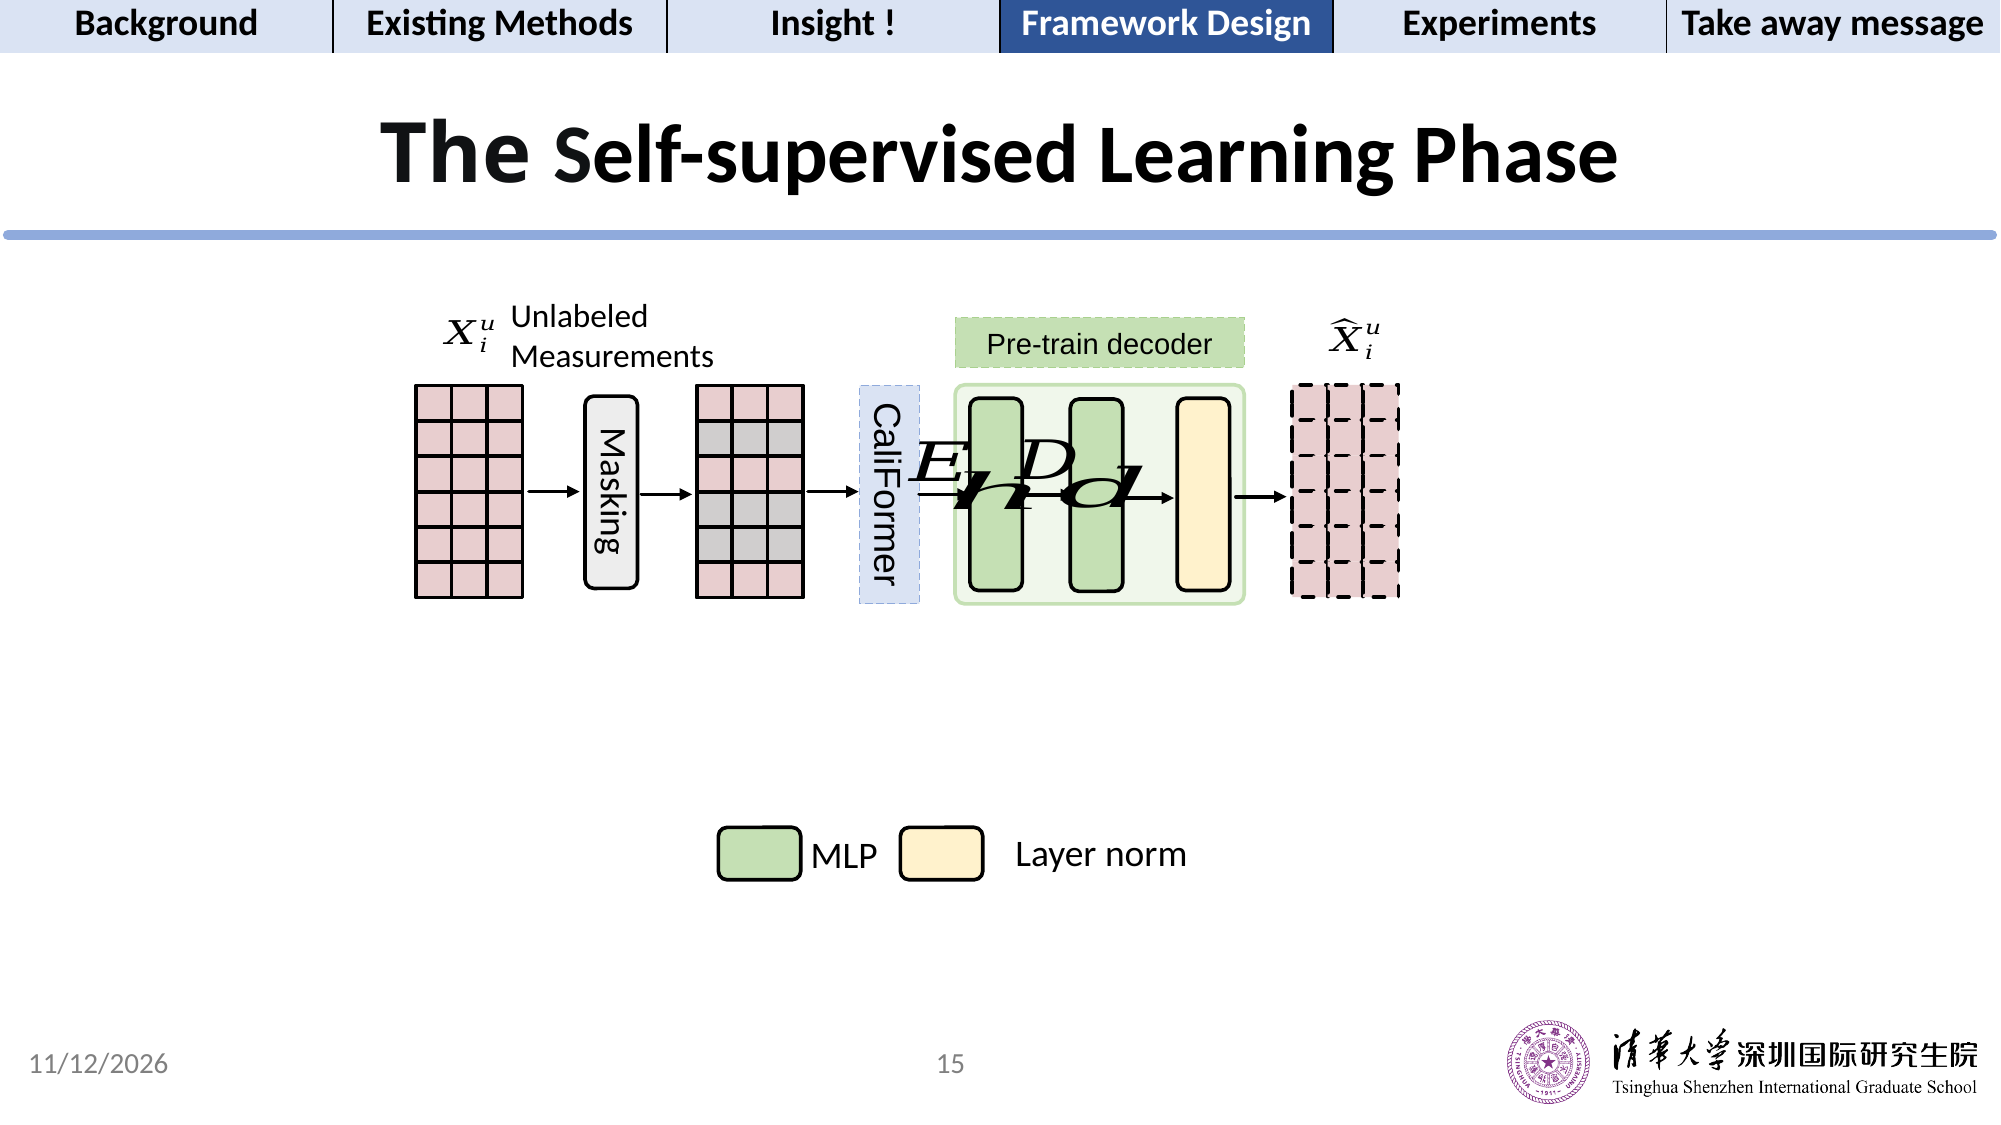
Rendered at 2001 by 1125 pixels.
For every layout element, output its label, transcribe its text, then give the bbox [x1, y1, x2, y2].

table_header Background [0, 0, 332, 53]
text_box MLP [795, 823, 912, 883]
text_box [953, 382, 1247, 499]
table_header Experiments [1334, 0, 1666, 53]
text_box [696, 384, 804, 599]
text_box [1068, 397, 1125, 486]
text_box [1076, 481, 1118, 505]
text_box The Self-supervised Learning Phase [0, 91, 2000, 207]
table_header Insight ! [668, 0, 999, 53]
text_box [1291, 384, 1399, 598]
text_box [968, 396, 1025, 489]
text_box [716, 825, 795, 882]
text_box [898, 825, 977, 882]
text_box [968, 486, 1025, 593]
picture [1484, 1013, 2000, 1110]
text_box Layer norm [973, 821, 1230, 881]
text_box [1175, 396, 1232, 593]
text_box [415, 384, 523, 599]
table_header Framework Design [1001, 0, 1332, 53]
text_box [584, 363, 647, 620]
text_box CaliFormer [859, 385, 920, 604]
text_box [1068, 503, 1125, 594]
text_box [953, 503, 1247, 606]
slide_number 15 [851, 1031, 1050, 1092]
text_box Pre-train decoder [955, 317, 1245, 368]
table_header Take away message [1667, 0, 2000, 53]
text_box Unlabeled Measurements [495, 286, 834, 382]
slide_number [8, 1031, 189, 1092]
table_header Existing Methods [334, 0, 666, 53]
